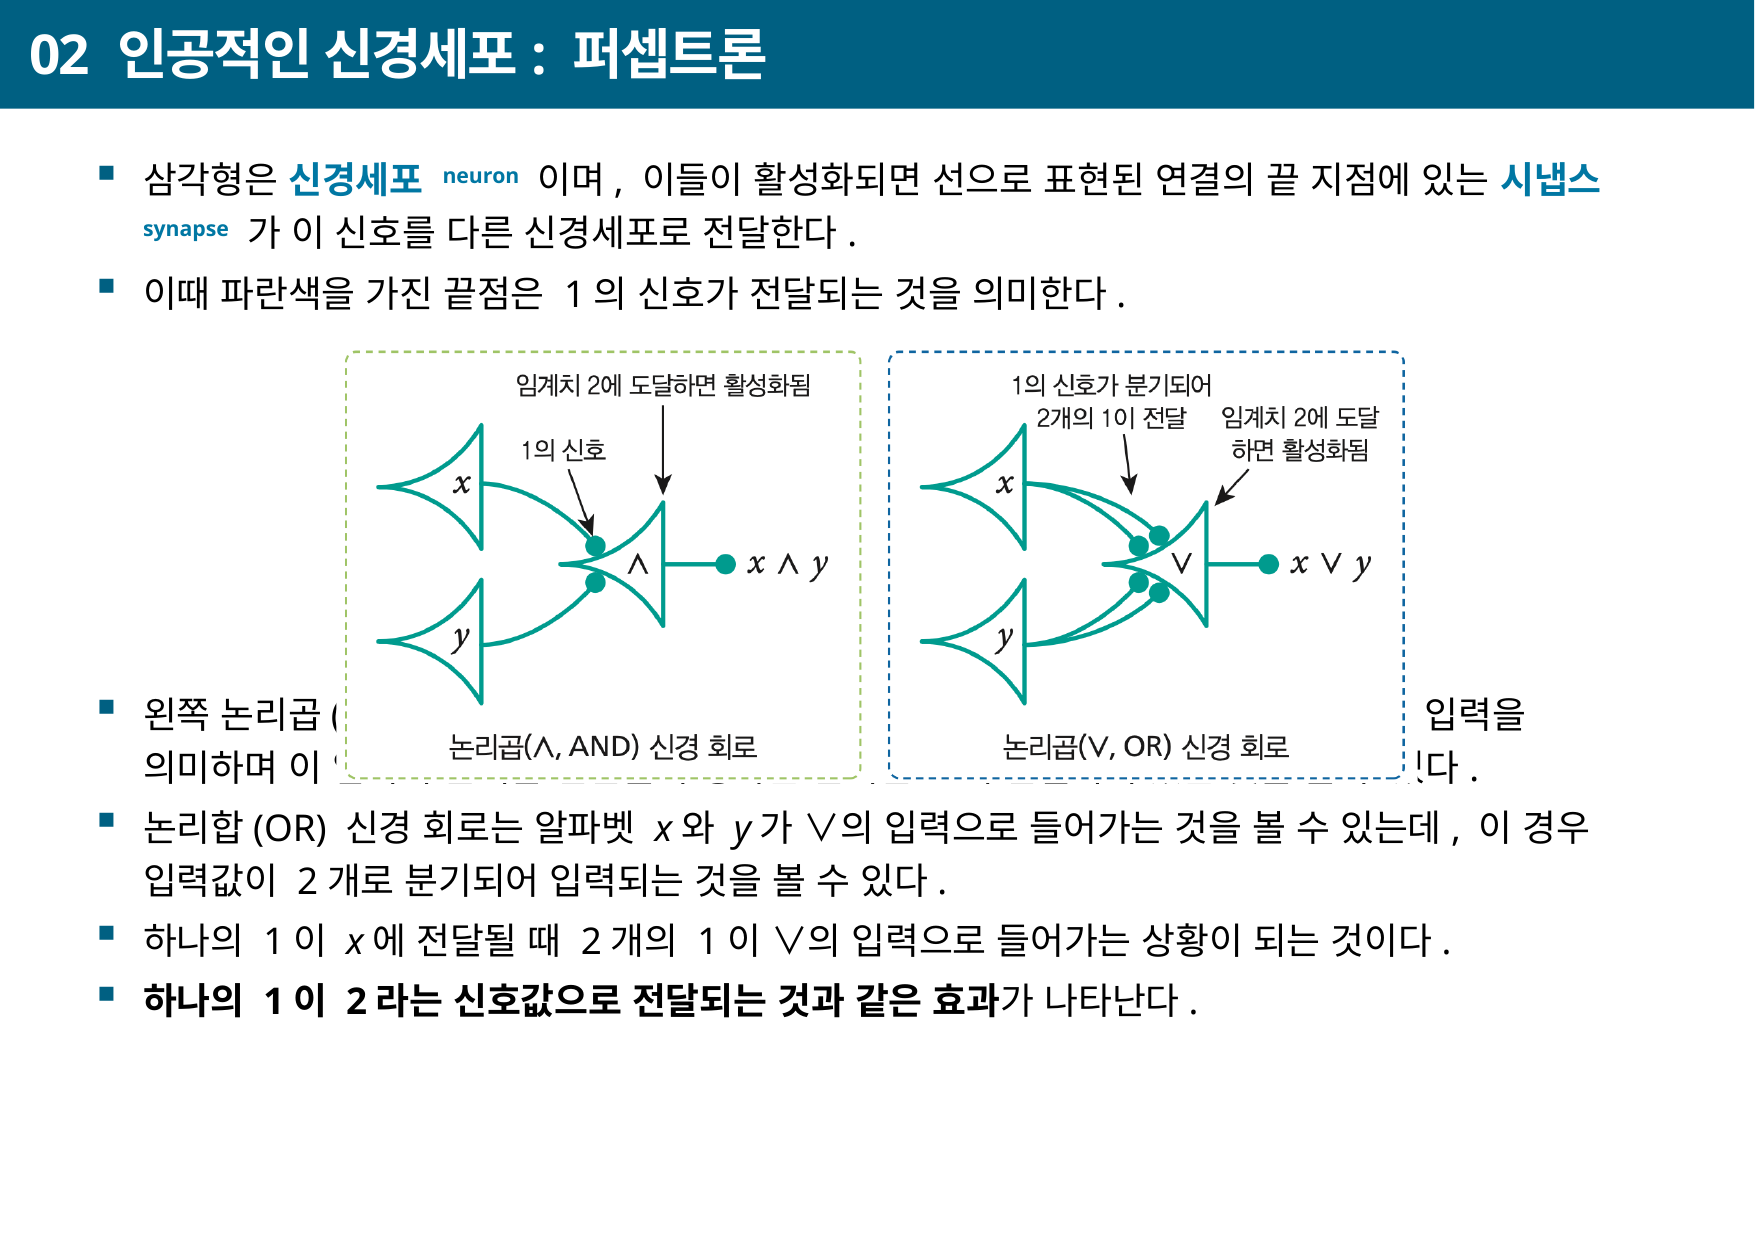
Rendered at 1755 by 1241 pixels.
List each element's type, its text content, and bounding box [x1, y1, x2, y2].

title 02 인공적인 신경세포: 퍼셉트론 [12, 9, 1506, 96]
picture [336, 348, 1419, 783]
list 삼각형은 신경세포 neuron 이며, 이들이 활성화되면 선으로 표현된 연결의 끝 지점에 있는 시냅스 synapse 가 이 신호를 다른 신경세포로 전달한다. 이때 파란색을 가진 끝점은 1의 신호가 전달되는 것을 의미한다. 왼쪽 논리곱(AND) 신경 회로 그림을 살펴보면, 삼각형 내의 알파벳 x와 y는 각각 입력을 의미하며 이 입력이 논리곱 연산을 수행하는 단위인 ∧에 연결되어 있는 것을 볼 수 있다. 논리합(OR) 신경 회로는 알파벳 x와 y가 ∨의 입력으로 들어가는 것을 볼 수 있는데, 이 경우 입력값이 2개로 분기되어 입력되는 것을 볼 수 있다. 하나의 1이 x에 전달될 때 2개의 1이 ∨의 입력으로 들어가는 상황이 되는 것이다. 하나의 1이 2라는 신호값으로 전달되는 것과 같은 효과가 나타난다. [61, 139, 1683, 1231]
